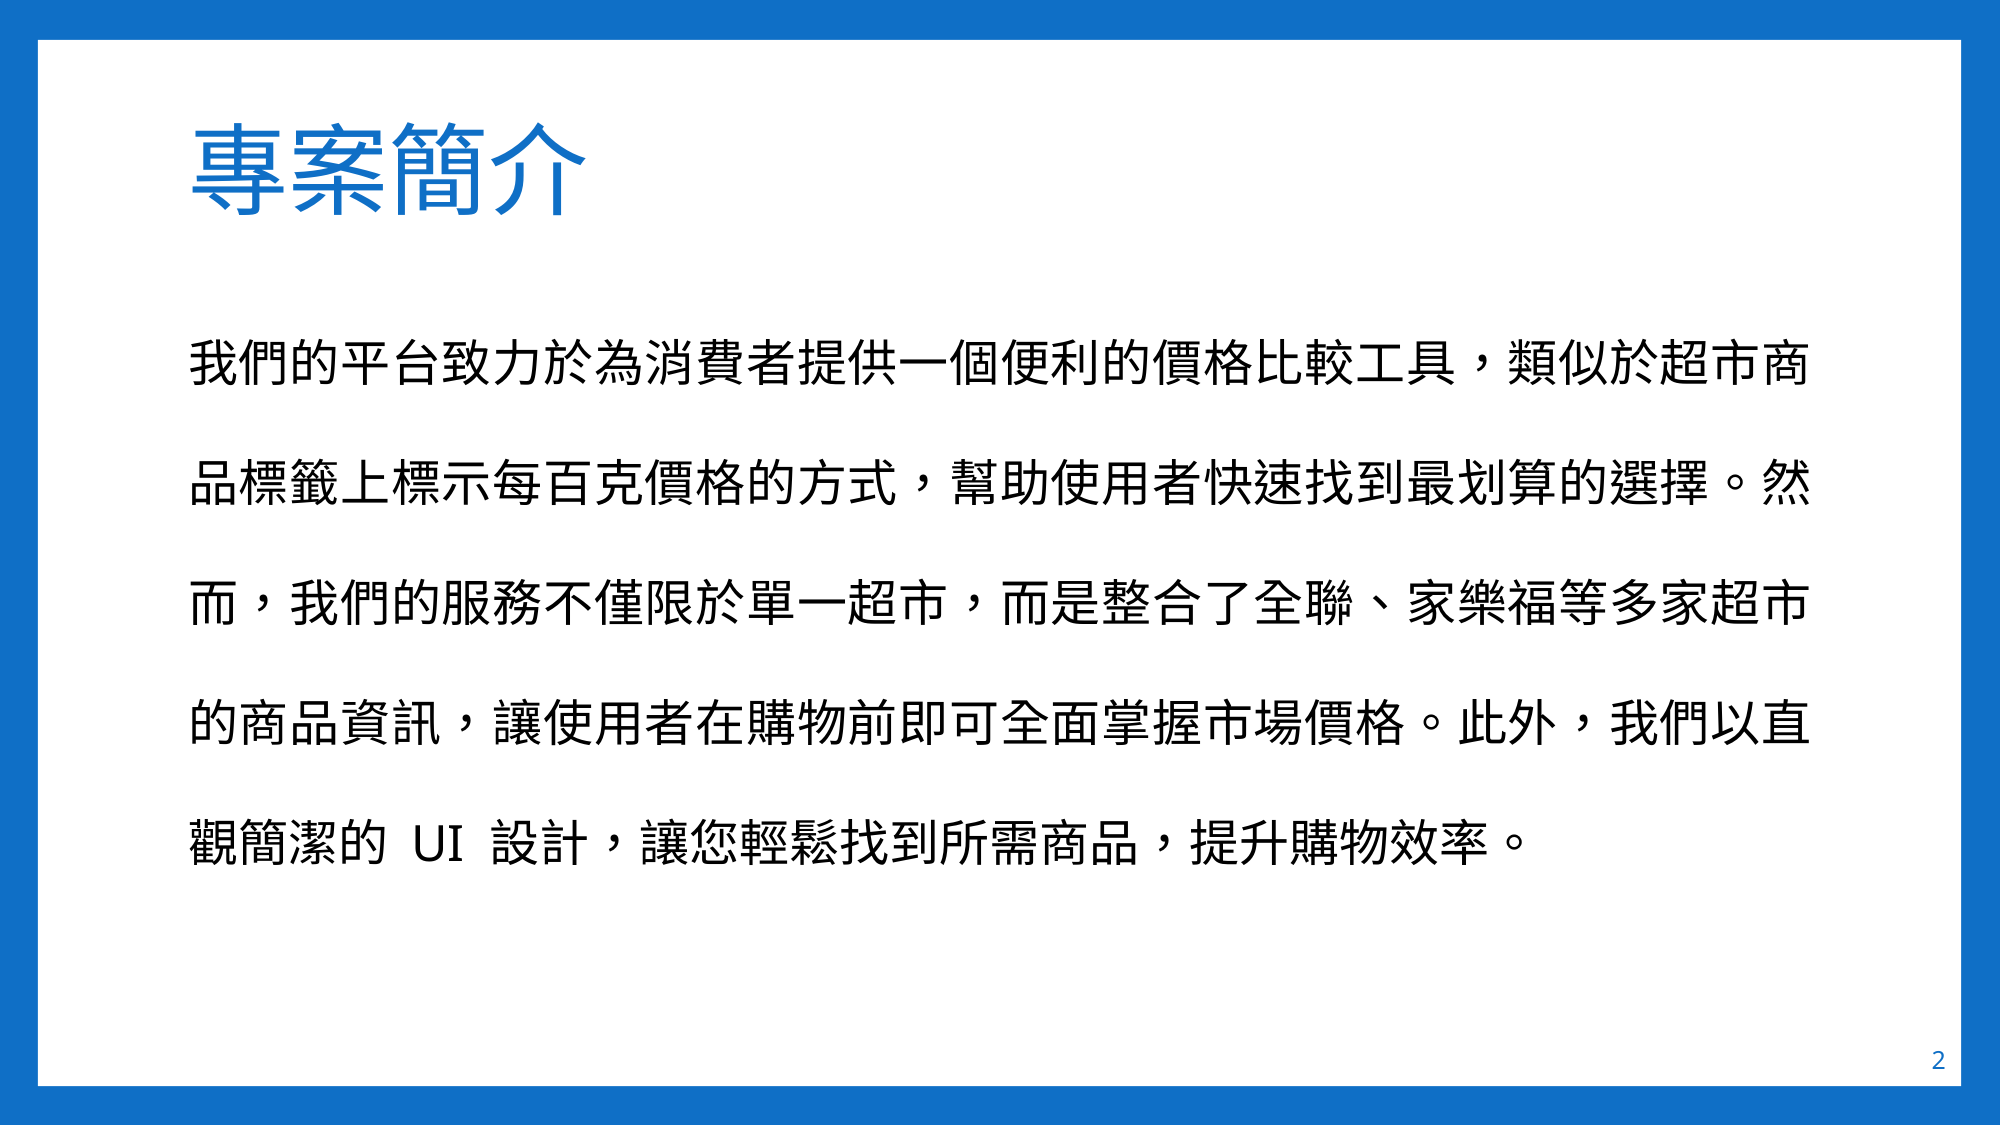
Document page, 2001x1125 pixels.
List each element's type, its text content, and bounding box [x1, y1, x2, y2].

slide_number 2 [1681, 1026, 1961, 1087]
text_box 我們的平台致力於為消費者提供一個便利的價格比較工具，類似於超市商品標籤上標示每百克價格的方式，幫助使用者快速找到最划算的選擇。然而，我們的服務不僅限於單一超市，而是整合了全聯、家樂福等多家超市的商品資訊，讓使用者在購物前即可全面掌握市場價格。此外，我們以直觀簡潔的 UI 設計，讓您輕鬆找到所需商品，提升購物效率。 [173, 271, 1827, 872]
title 專案簡介 [173, 59, 1827, 237]
